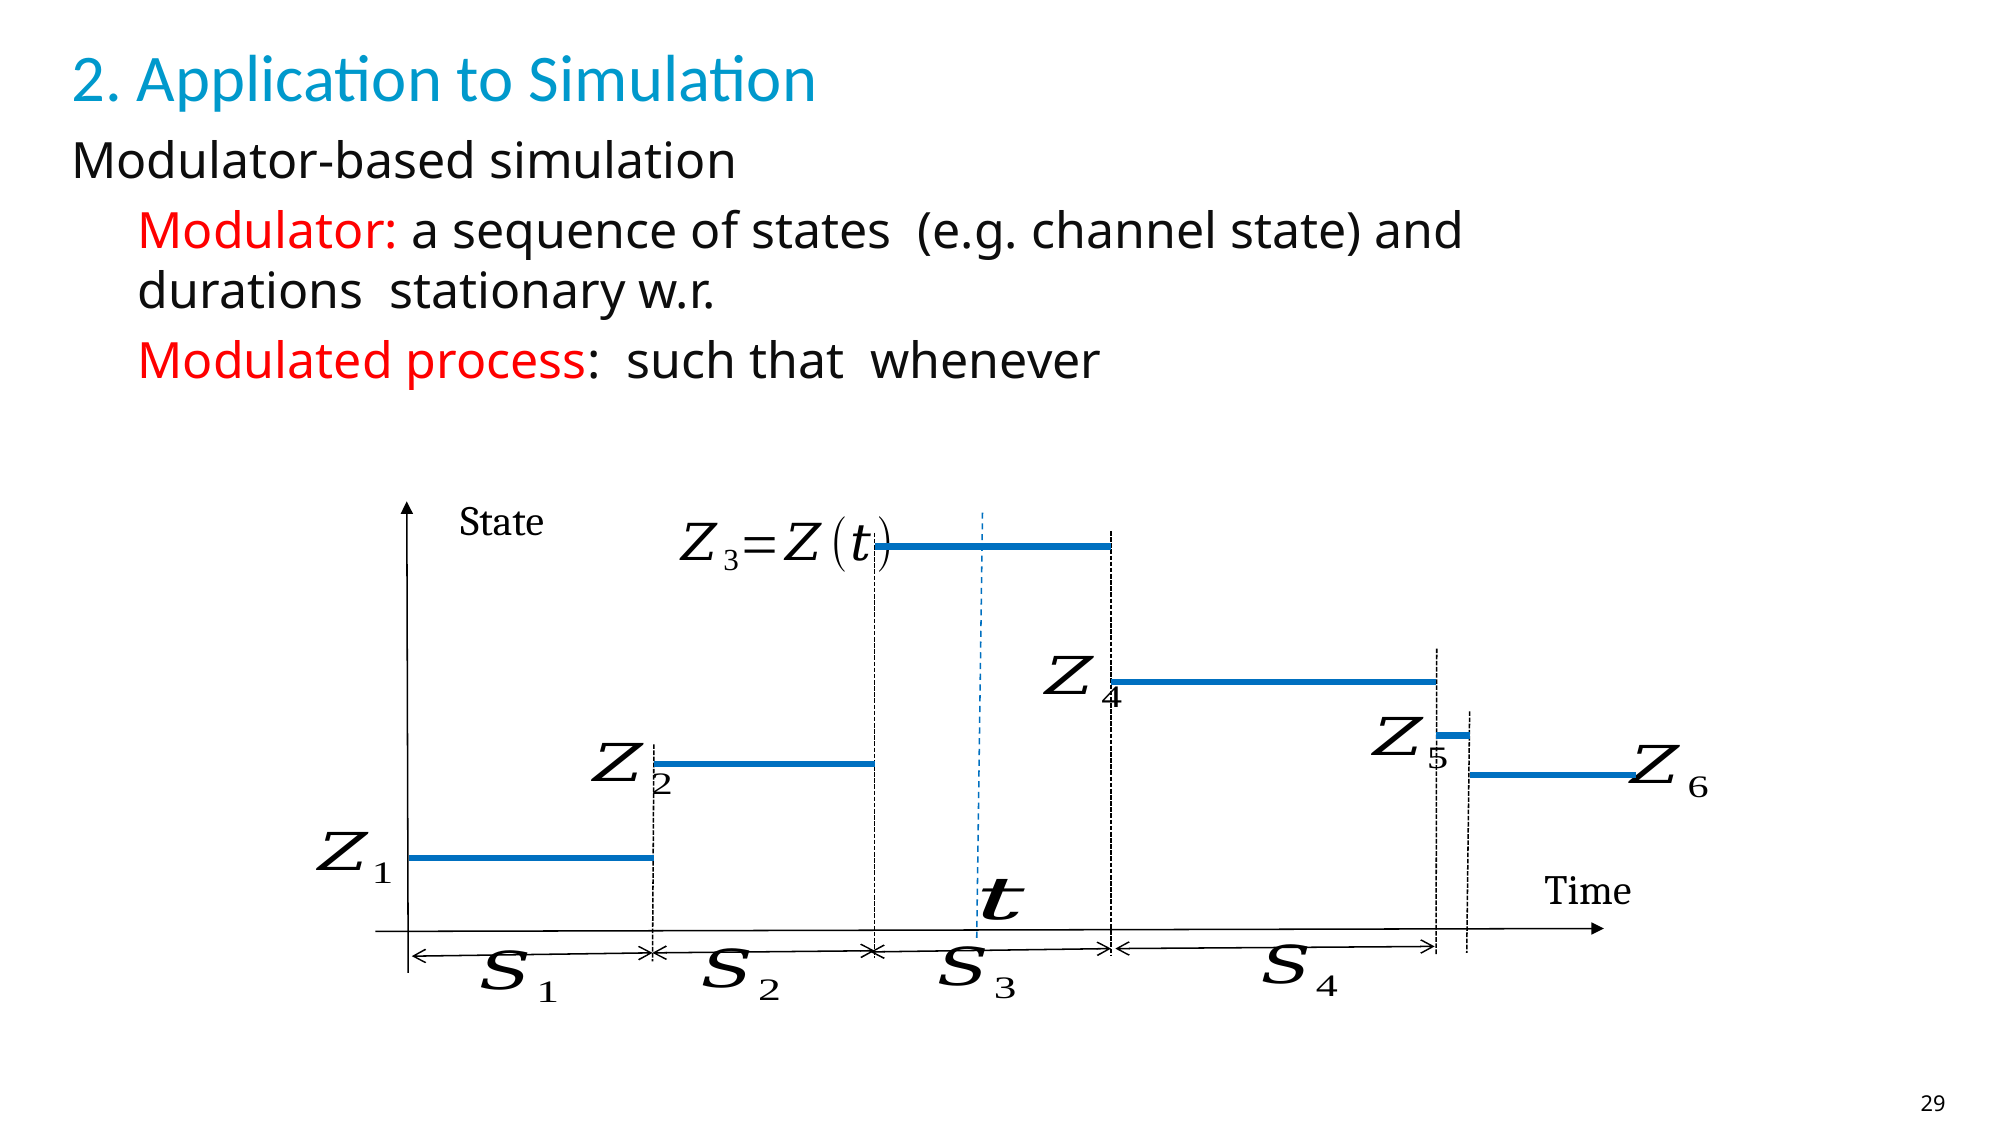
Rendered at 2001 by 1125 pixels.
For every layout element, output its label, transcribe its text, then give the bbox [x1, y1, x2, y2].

title 2. Application to Simulation [56, 0, 1872, 150]
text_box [313, 486, 1709, 1010]
footer 29 [1866, 1082, 2000, 1125]
